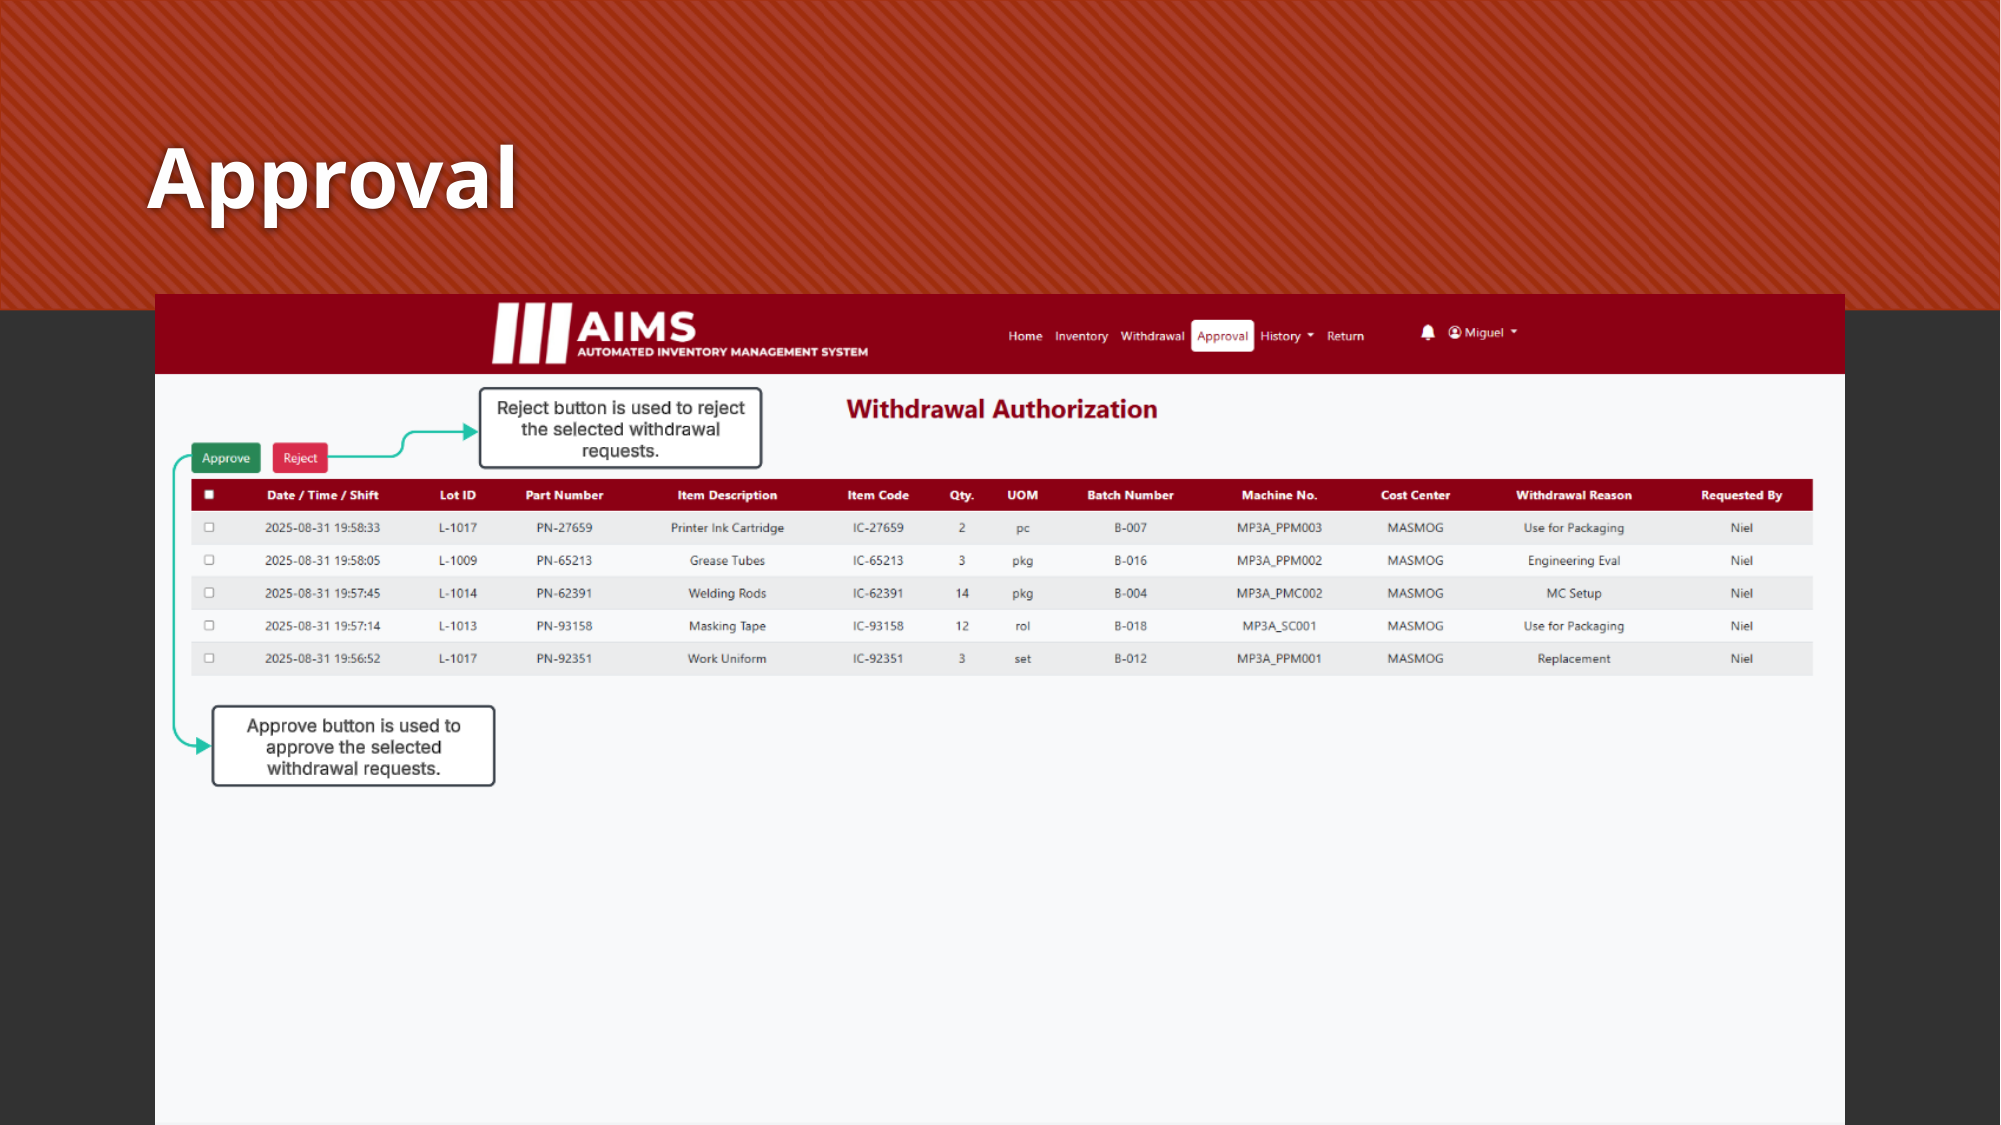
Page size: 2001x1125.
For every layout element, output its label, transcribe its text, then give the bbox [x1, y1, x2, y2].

title Approval [132, 73, 1868, 233]
picture [1, 1, 1999, 1125]
